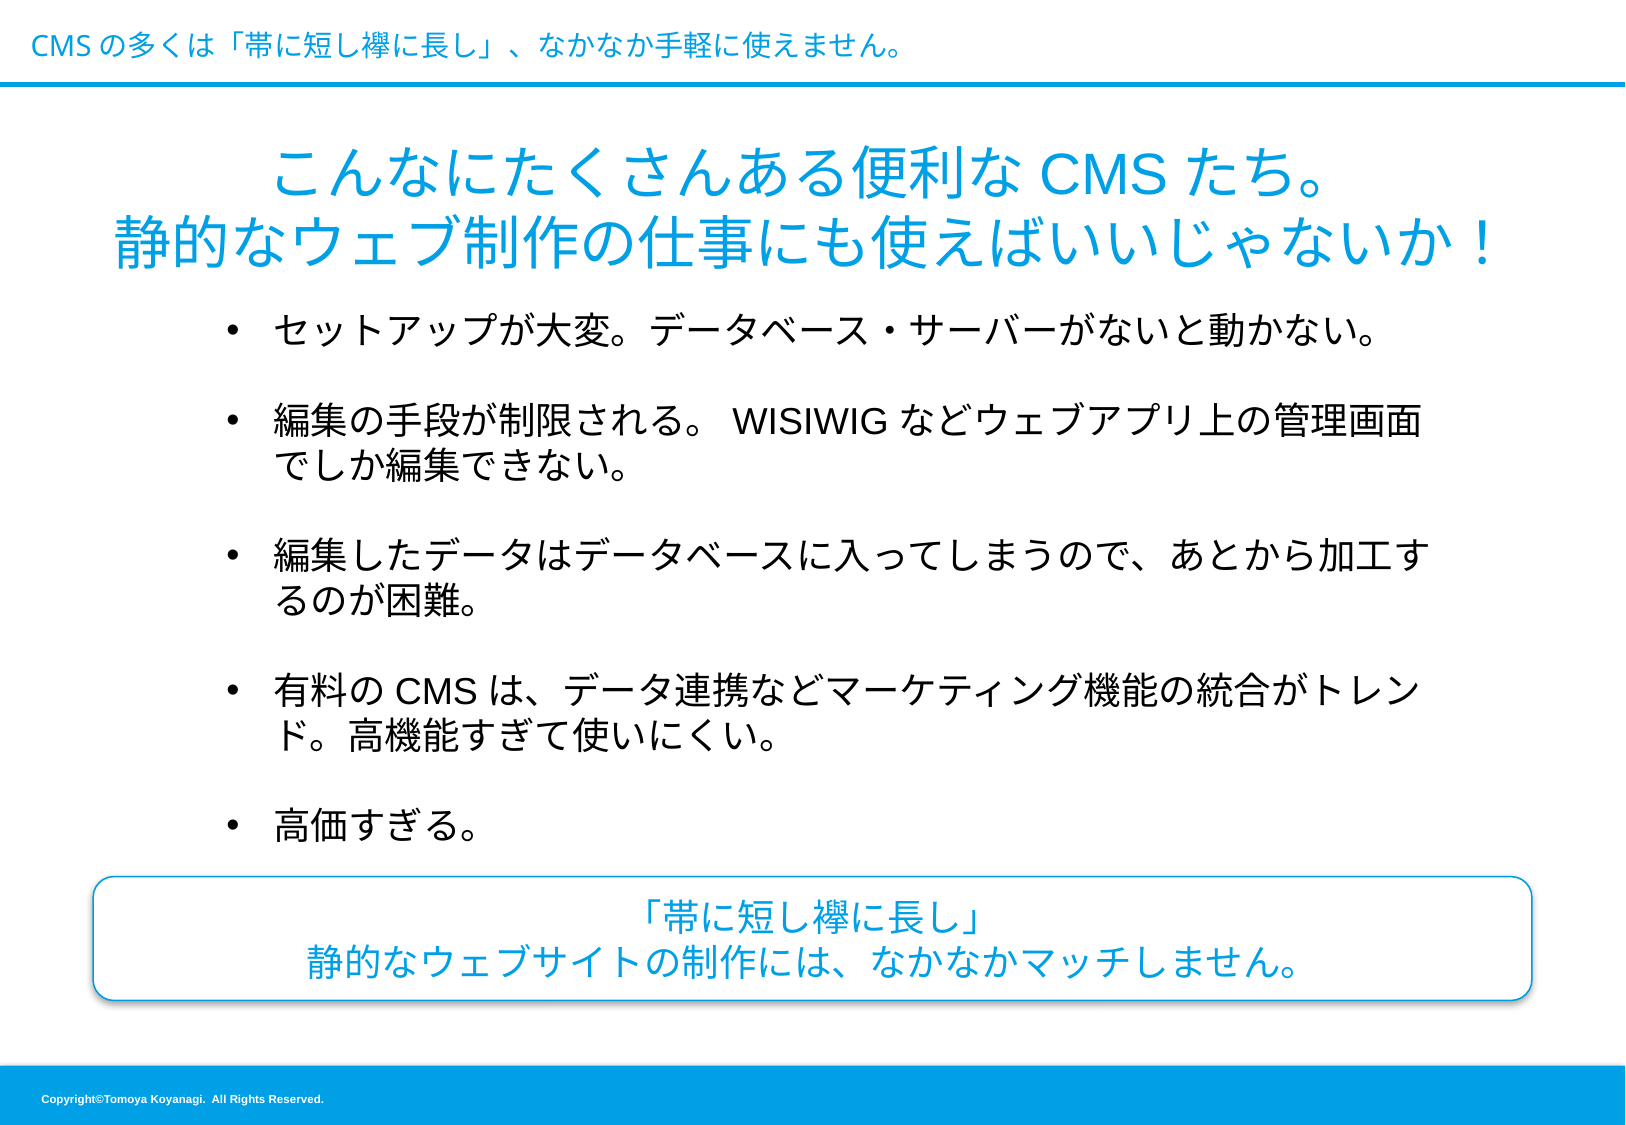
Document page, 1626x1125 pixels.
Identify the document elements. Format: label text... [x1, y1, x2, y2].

text_box 「帯に短し襷に長し」 静的なウェブサイトの制作には、なかなかマッチしません。 [92, 875, 1533, 1002]
text_box こんなにたくさんある便利なCMSたち。 静的なウェブ制作の仕事にも使えばいいじゃないか！ [98, 128, 1527, 284]
title CMSの多くは「帯に短し襷に長し」、なかなか手軽に使えません。 [24, 15, 1441, 75]
text_box セットアップが大変。データベース・サーバーがないと動かない。 編集の手段が制限される。WISIWIGなどウェブアプリ上の管理画面でしか編集できない。 編集したデータはデータベースに入ってしまうので、あとから加工するのが困難。 有料のCMSは、データ連携などマーケティング機能の統合がトレンド。高機能すぎて使いにくい。 高価すぎる。 [211, 299, 1453, 855]
